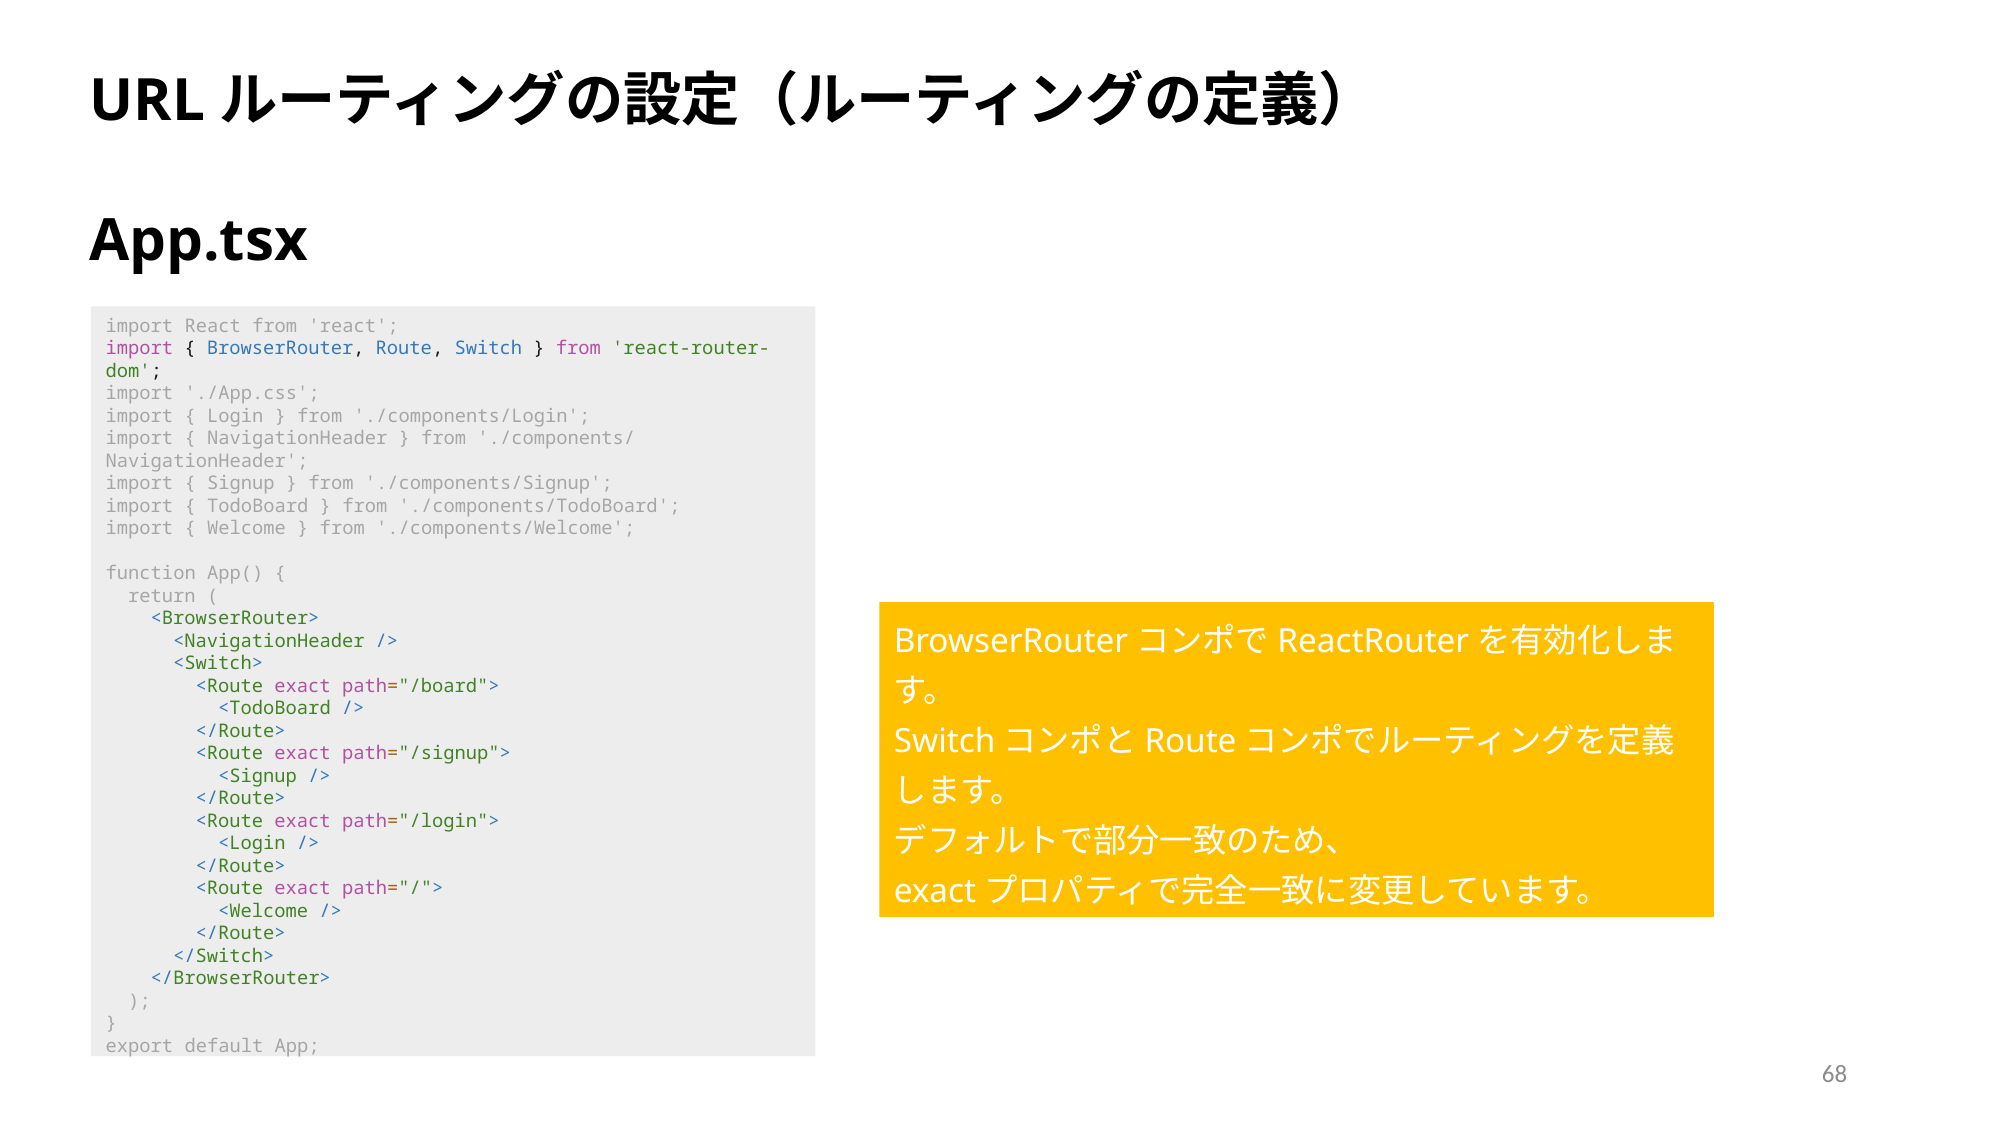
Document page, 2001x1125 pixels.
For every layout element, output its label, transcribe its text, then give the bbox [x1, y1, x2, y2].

text_box import React from 'react'; import { BrowserRouter, Route, Switch } from 'react-router-dom'; import './App.css'; import { Login } from './components/Login'; import { NavigationHeader } from './components/NavigationHeader'; import { Signup } from './components/Signup'; import { TodoBoard } from './components/TodoBoard'; import { Welcome } from './components/Welcome'; function App() { return ( <BrowserRouter> <NavigationHeader /> <Switch> <Route exact path="/board"> <TodoBoard /> </Route> <Route exact path="/signup"> <Signup /> </Route> <Route exact path="/login"> <Login /> </Route> <Route exact path="/"> <Welcome /> </Route> </Switch> </BrowserRouter> ); } export default App; [90, 306, 816, 1057]
text_box URLルーティングの設定（ルーティングの定義） App.tsx [74, 54, 1454, 280]
text_box BrowserRouterコンポでReactRouterを有効化します。 SwitchコンポとRouteコンポでルーティングを定義します。 デフォルトで部分一致のため、 exactプロパティで完全一致に変更しています。 [879, 602, 1714, 917]
slide_number 68 [1412, 1042, 1863, 1103]
